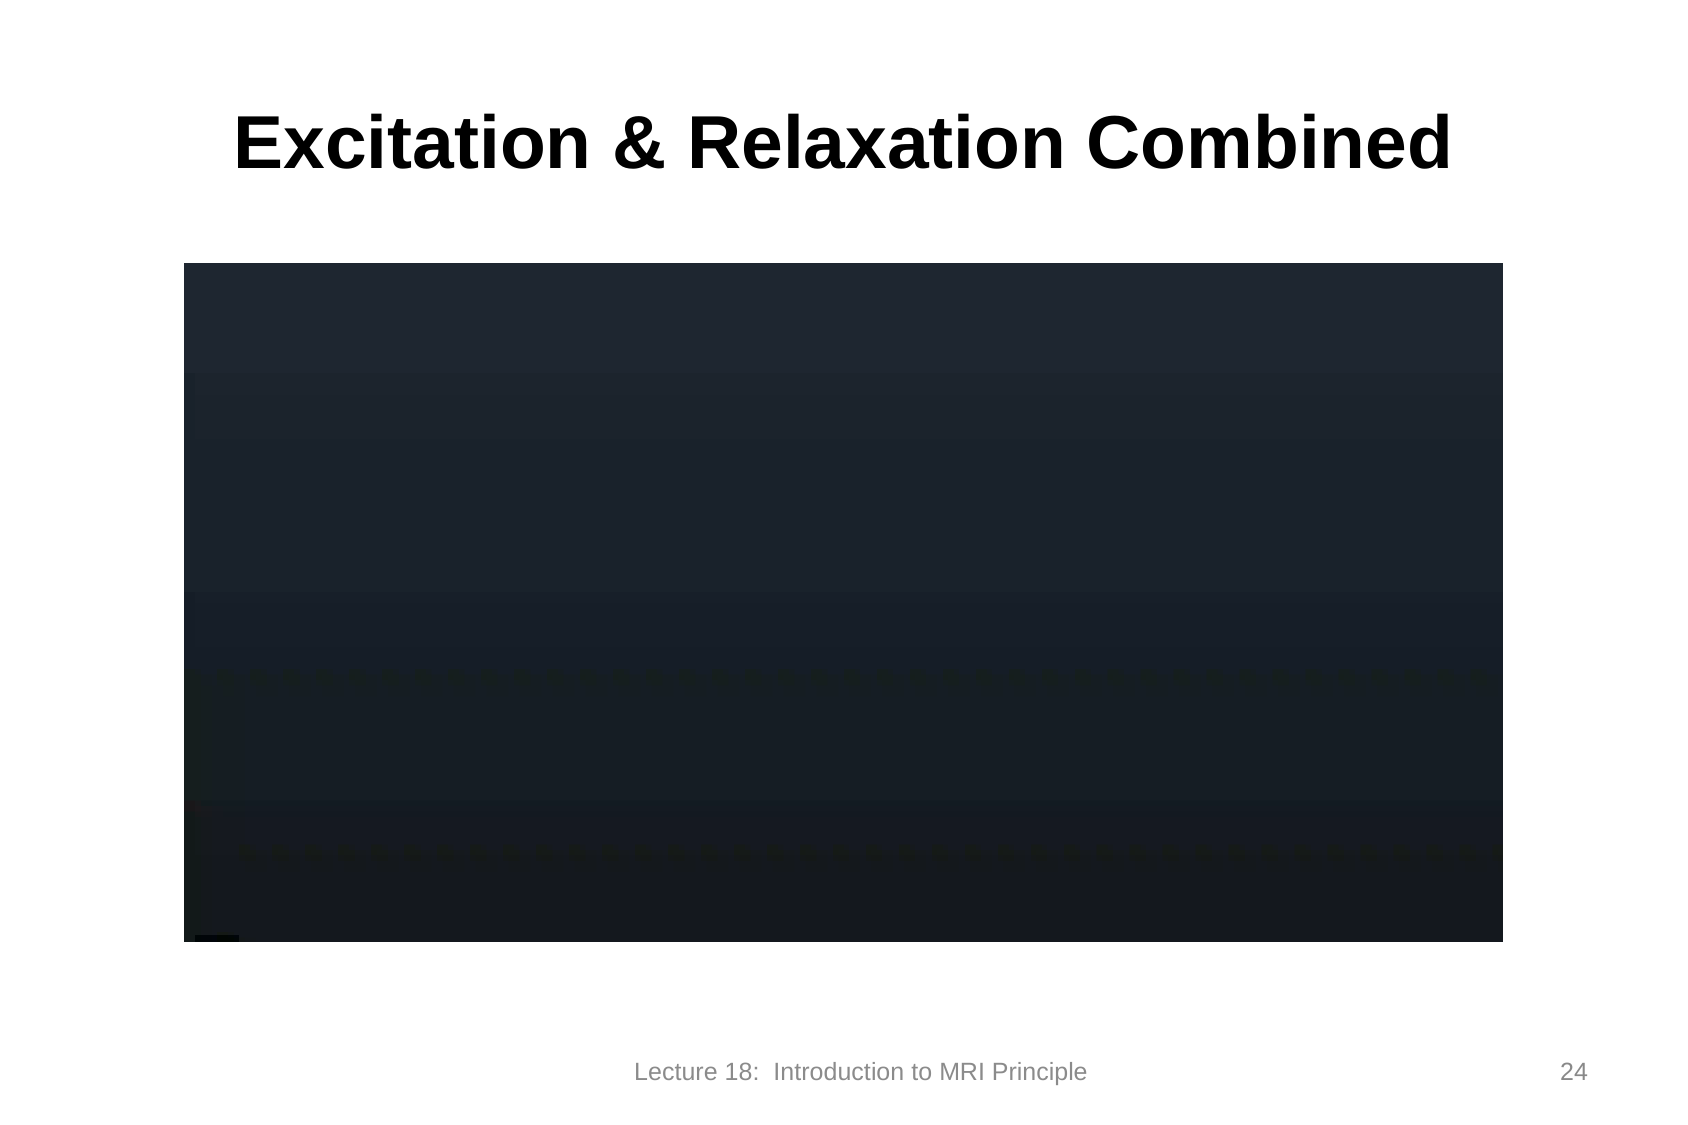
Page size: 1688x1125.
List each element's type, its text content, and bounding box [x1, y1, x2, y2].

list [183, 262, 1504, 943]
title Excitation & Relaxation Combined [84, 45, 1604, 233]
slide_number 24 [1209, 1042, 1604, 1103]
footer Lecture 18: Introduction to MRI Principle [576, 1042, 1111, 1103]
